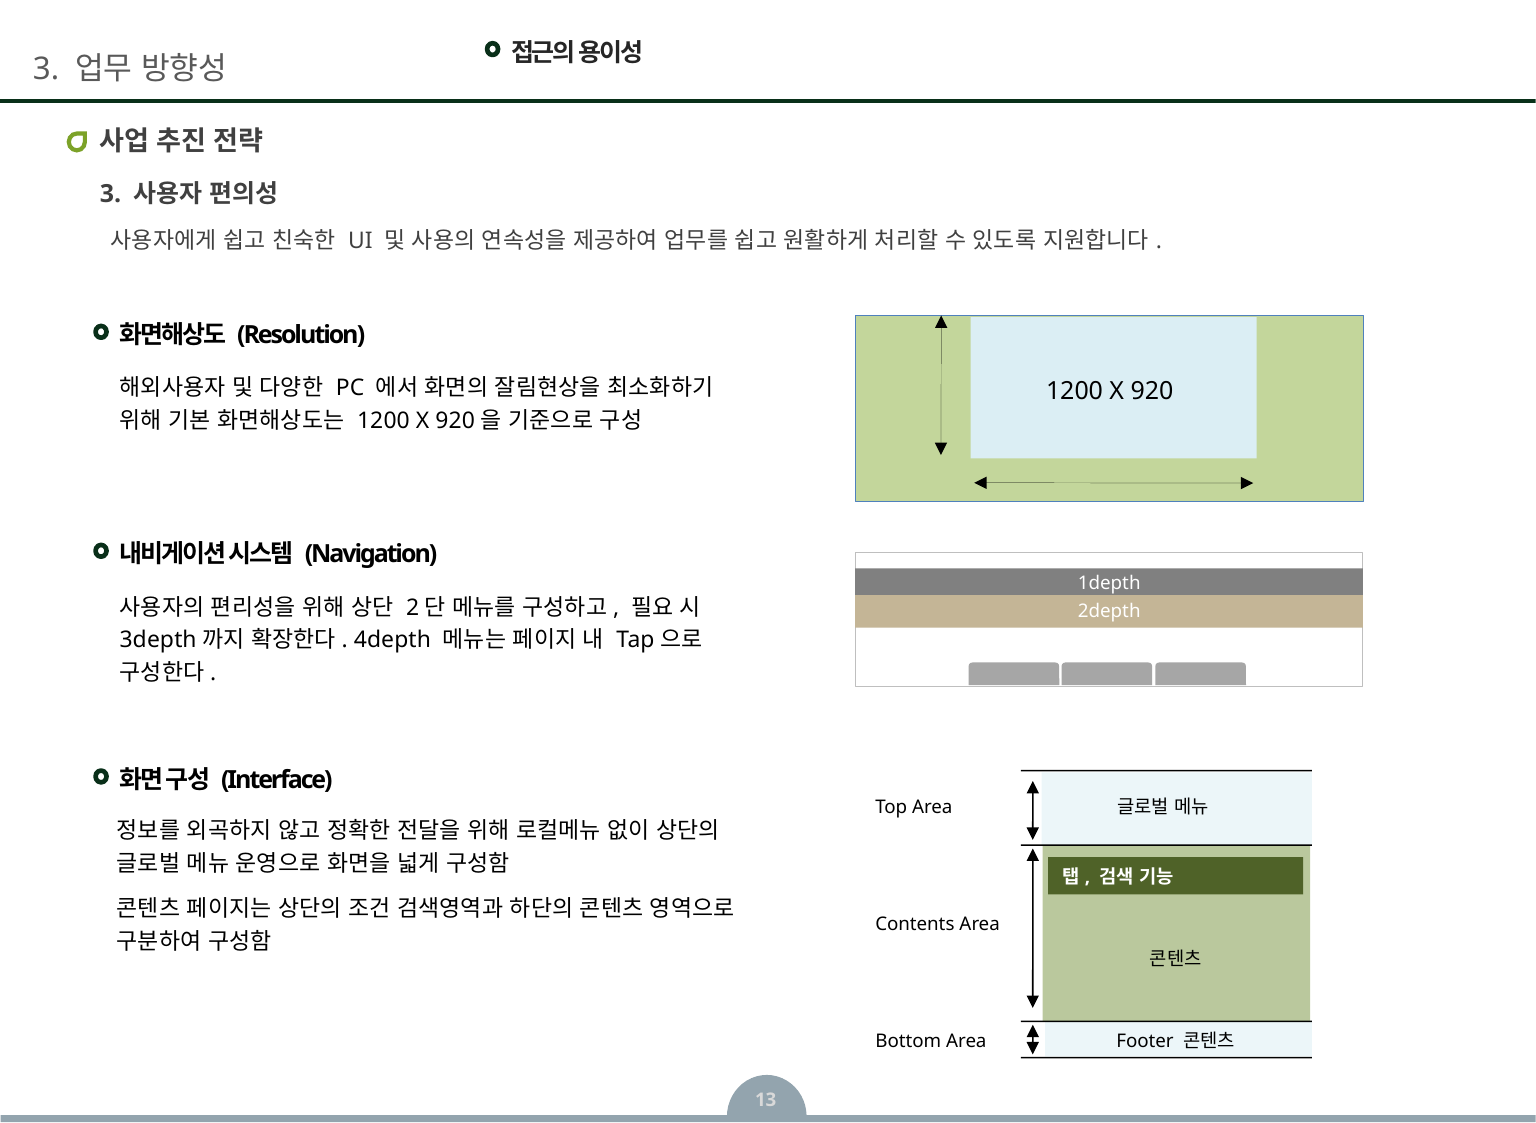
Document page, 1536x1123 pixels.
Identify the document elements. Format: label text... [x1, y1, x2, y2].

table_cell 기술이전 및 기술지원 방안 [987, 485, 1240, 489]
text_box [95, 755, 517, 802]
text_box 정보를 외곡하지 않고 정확한 전달을 위해 로컬메뉴 없이 상단의 글로벌 메뉴 운영으로 화면을 넓게 구성함 콘텐츠 페이지는 상단의 조건 검색영역과 하단의 콘텐츠 영역으로 구분하여 구성함 [116, 810, 737, 999]
text_box 사용자에게 쉽고 친숙한 UI 및 사용의 연속성을 제공하여 업무를 쉽고 원활하게 처리할 수 있도록 지원합니다. [95, 218, 1485, 334]
text_box 해외사용자 및 다양한 PC 에서 화면의 잘림현상을 최소화하기 위해 기본 화면해상도는 1200 X 920을 기준으로 구성 [119, 367, 737, 434]
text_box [860, 770, 1313, 1060]
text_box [95, 530, 517, 576]
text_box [854, 552, 1364, 687]
title 사업 추진 전략 [99, 123, 1534, 157]
text_box 사용자의 편리성을 위해 상단 2단 메뉴를 구성하고, 필요 시 3depth까지 확장한다. 4depth 메뉴는 페이지 내 Tap으로 구성한다. [119, 586, 739, 686]
text_box 접근의 용이성 [496, 28, 909, 74]
text_box 3. 사용자 편의성 [100, 177, 861, 208]
text_box [970, 317, 1257, 459]
text_box [485, 41, 501, 58]
text_box [855, 315, 1364, 502]
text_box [95, 311, 517, 358]
text_box 1200 X 920 [1046, 368, 1184, 405]
